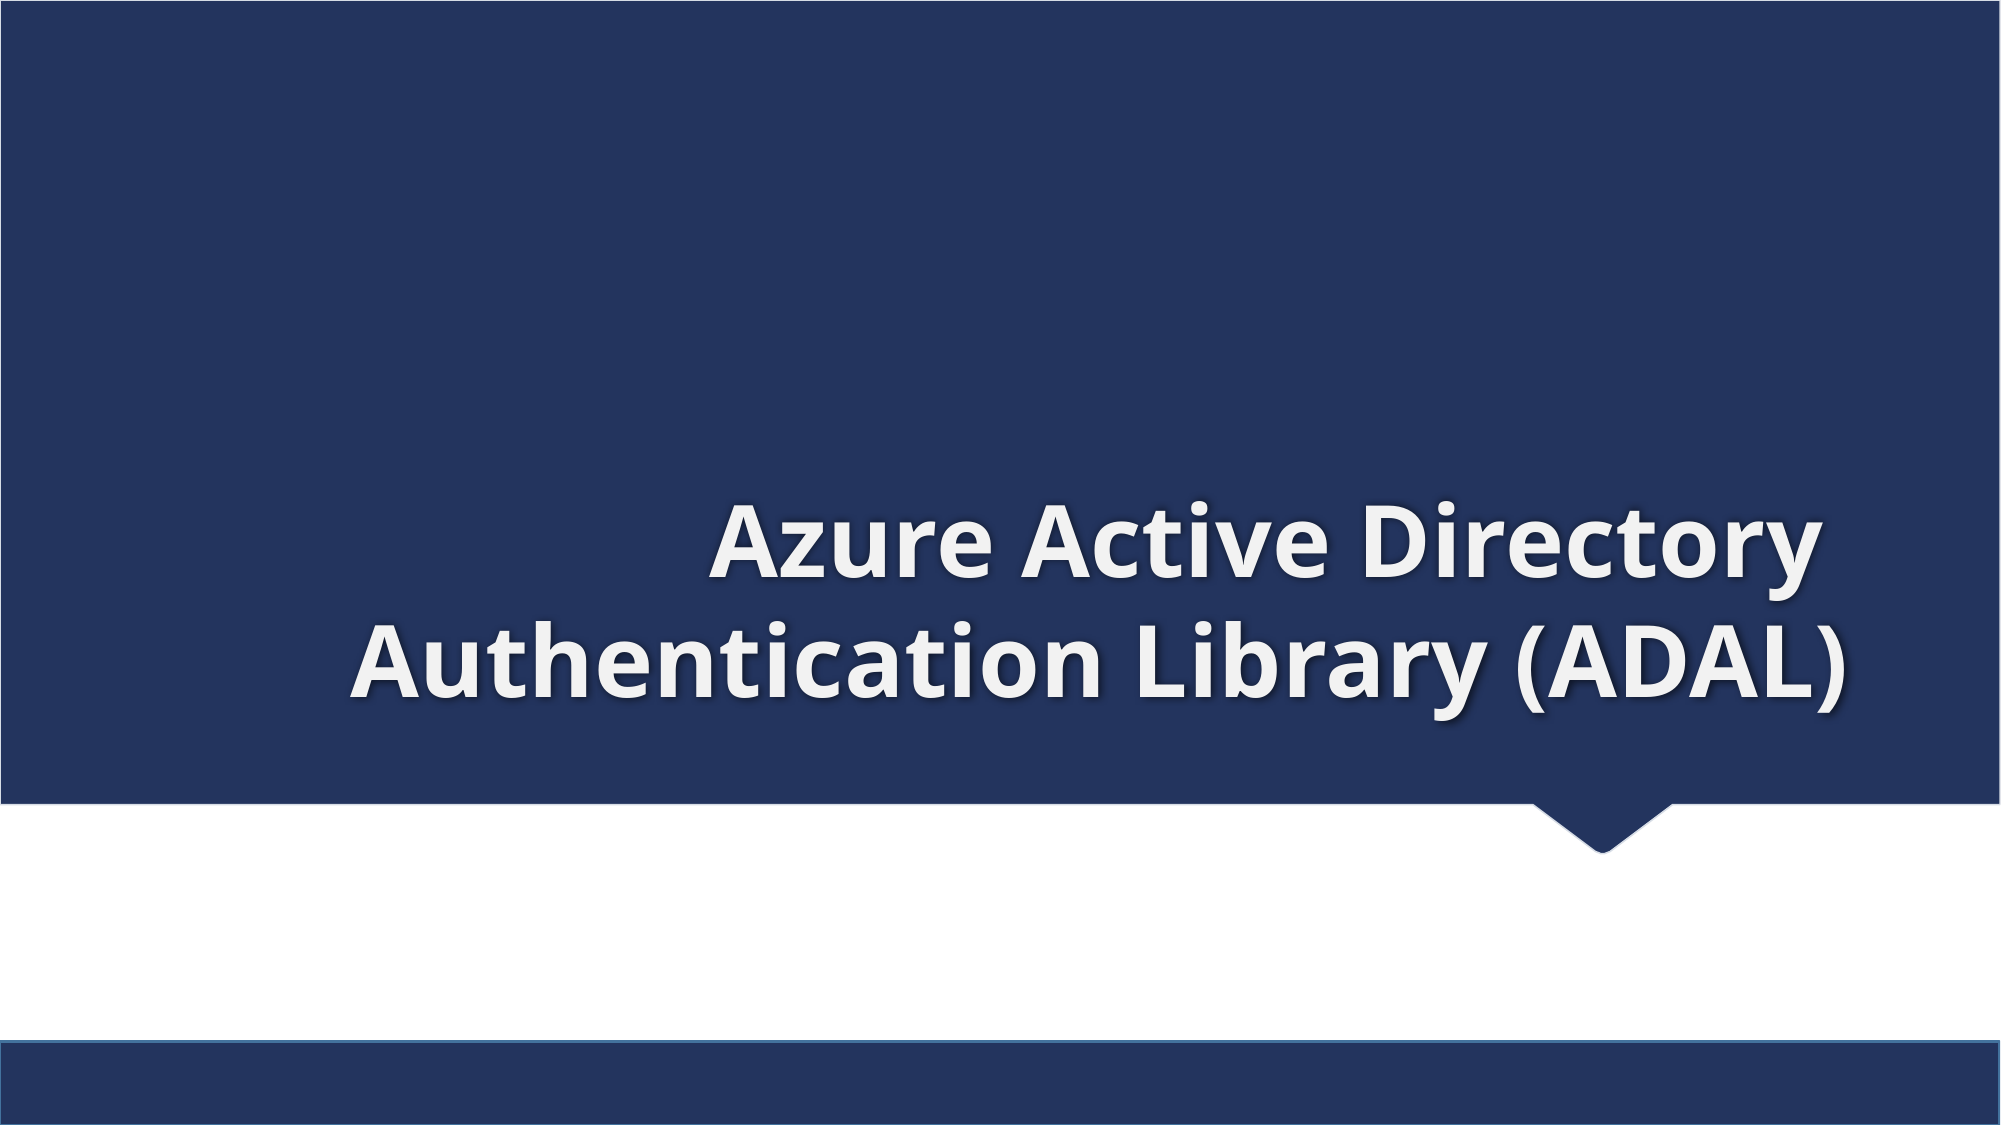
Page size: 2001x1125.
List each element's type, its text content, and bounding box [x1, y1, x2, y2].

title Azure Active Directory Authentication Library (ADAL) [132, 484, 1866, 726]
